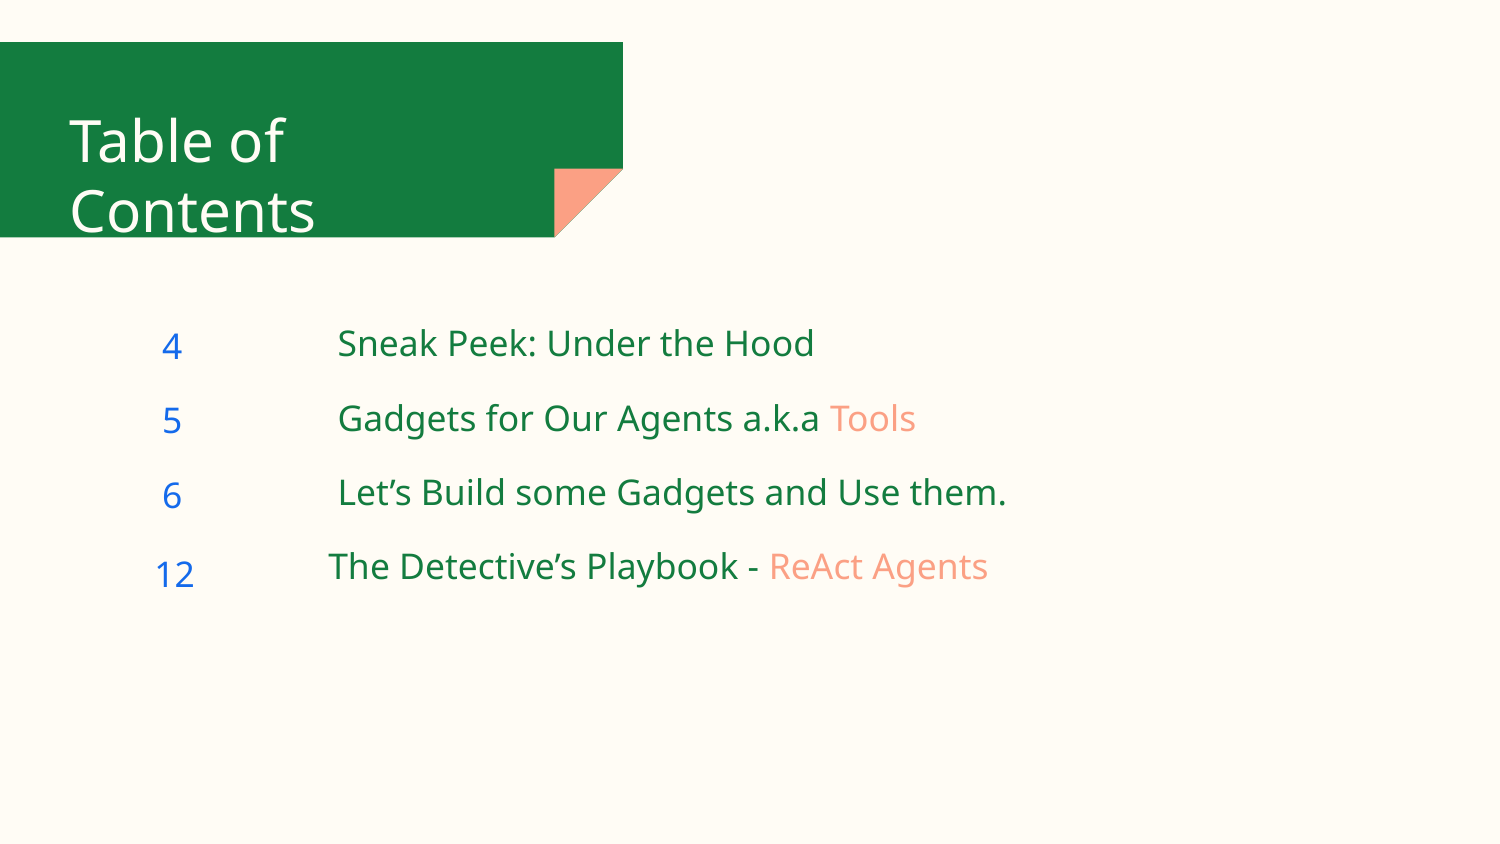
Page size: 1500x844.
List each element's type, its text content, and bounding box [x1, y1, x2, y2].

text_box 12 [139, 536, 246, 610]
title Table of Contents [54, 89, 554, 261]
text_box 5 [147, 383, 254, 457]
subtitle Let’s Build some Gadgets and Use them. [322, 458, 1047, 844]
text_box 4 [147, 309, 254, 382]
subtitle The Detective’s Playbook - ReAct Agents [313, 532, 1038, 844]
subtitle Sneak Peek: Under the Hood [322, 309, 1047, 383]
subtitle Gadgets for Our Agents a.k.a Tools [322, 383, 1047, 458]
text_box 6 [147, 458, 254, 531]
